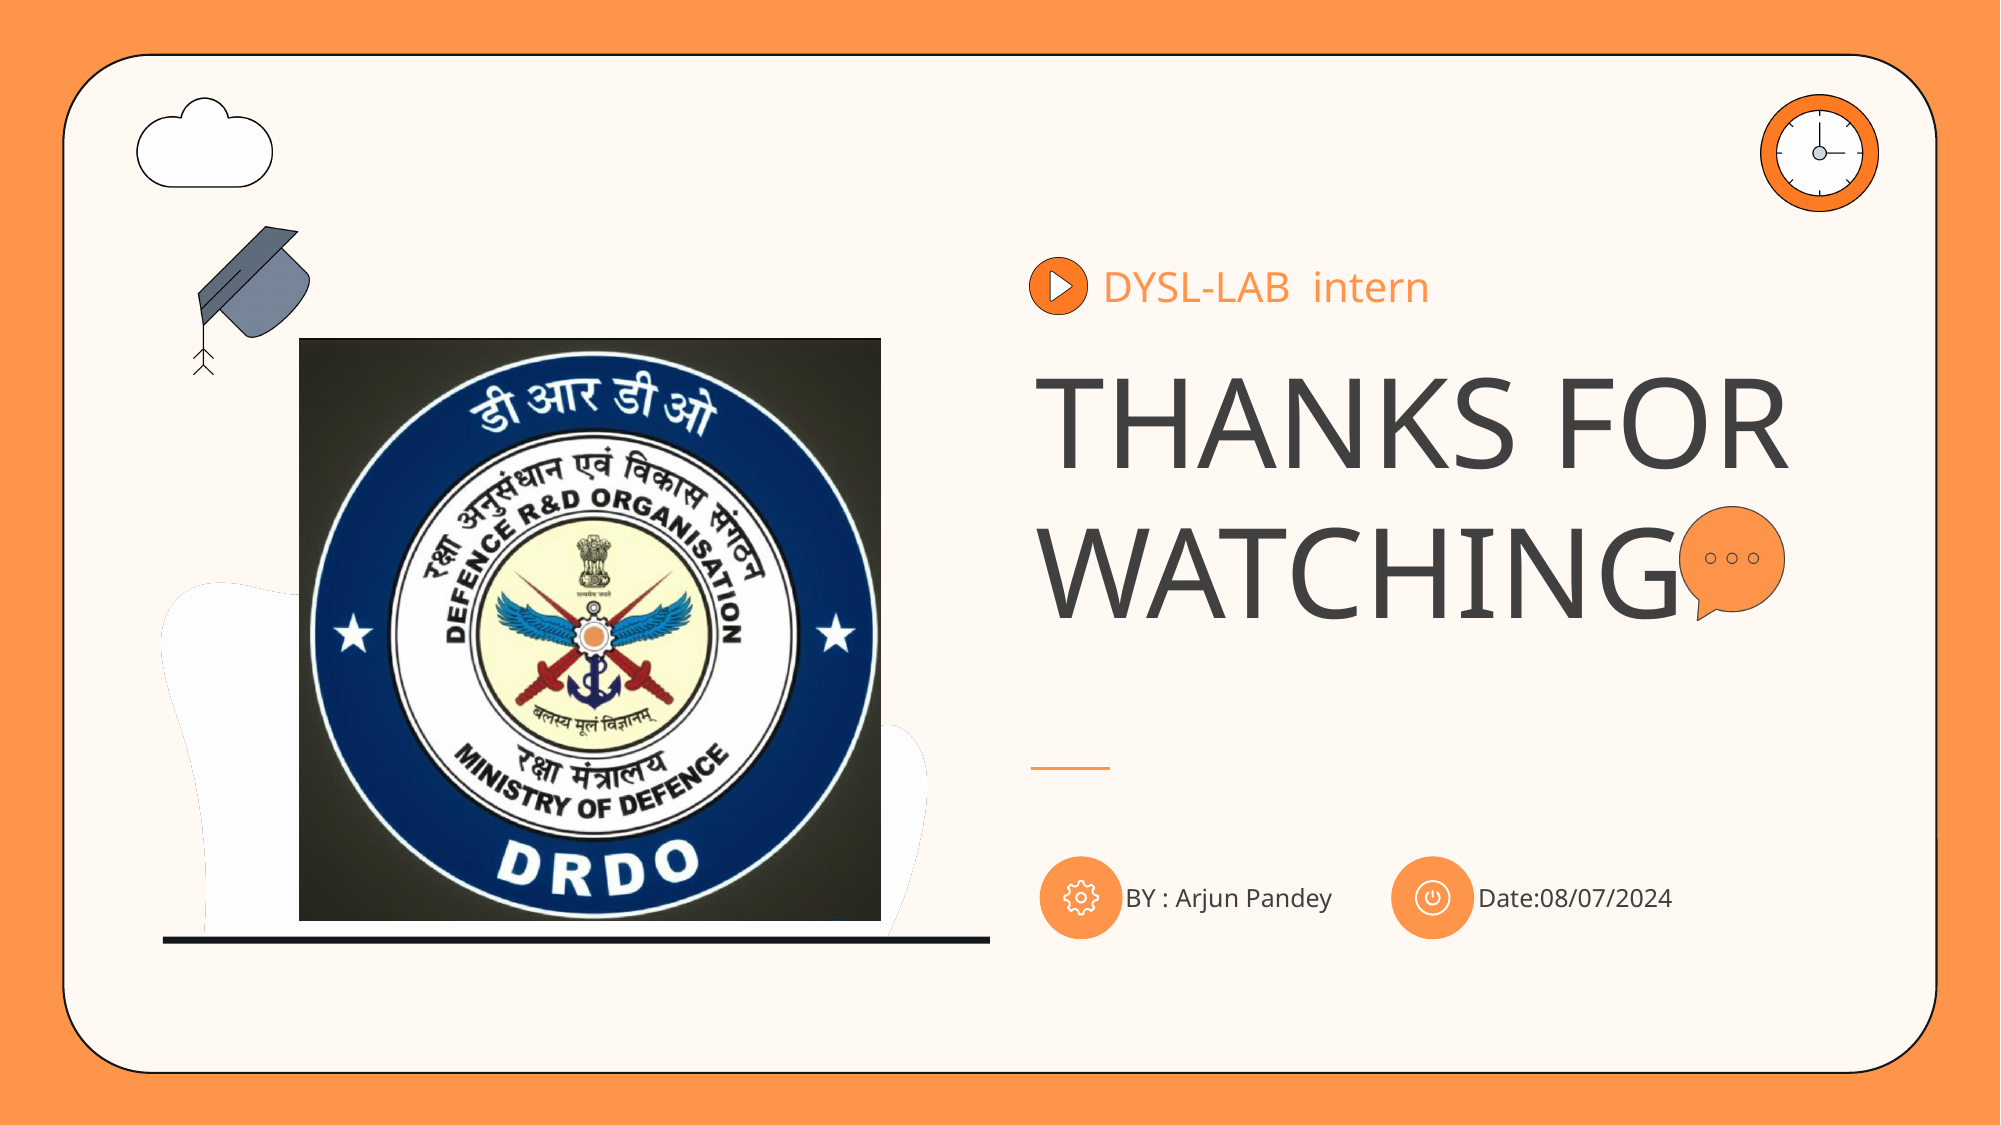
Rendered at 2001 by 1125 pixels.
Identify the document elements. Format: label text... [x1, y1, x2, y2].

text_box [1038, 855, 1118, 941]
text_box BY : Arjun Pandey [1110, 875, 1348, 920]
text_box Date:08/07/2024 [1463, 875, 1688, 920]
text_box [162, 936, 991, 945]
picture [1029, 257, 1088, 315]
text_box THANKS FOR WATCHING [1020, 336, 1846, 652]
text_box [62, 53, 1938, 1074]
text_box DYSL-LAB intern [1087, 253, 1495, 318]
picture [1760, 94, 1879, 212]
text_box [1062, 879, 1100, 917]
picture [136, 97, 273, 188]
text_box [1413, 879, 1452, 917]
text_box [1390, 855, 1469, 941]
picture [1679, 506, 1784, 621]
text_box [0, 0, 2000, 1125]
picture [161, 226, 927, 936]
